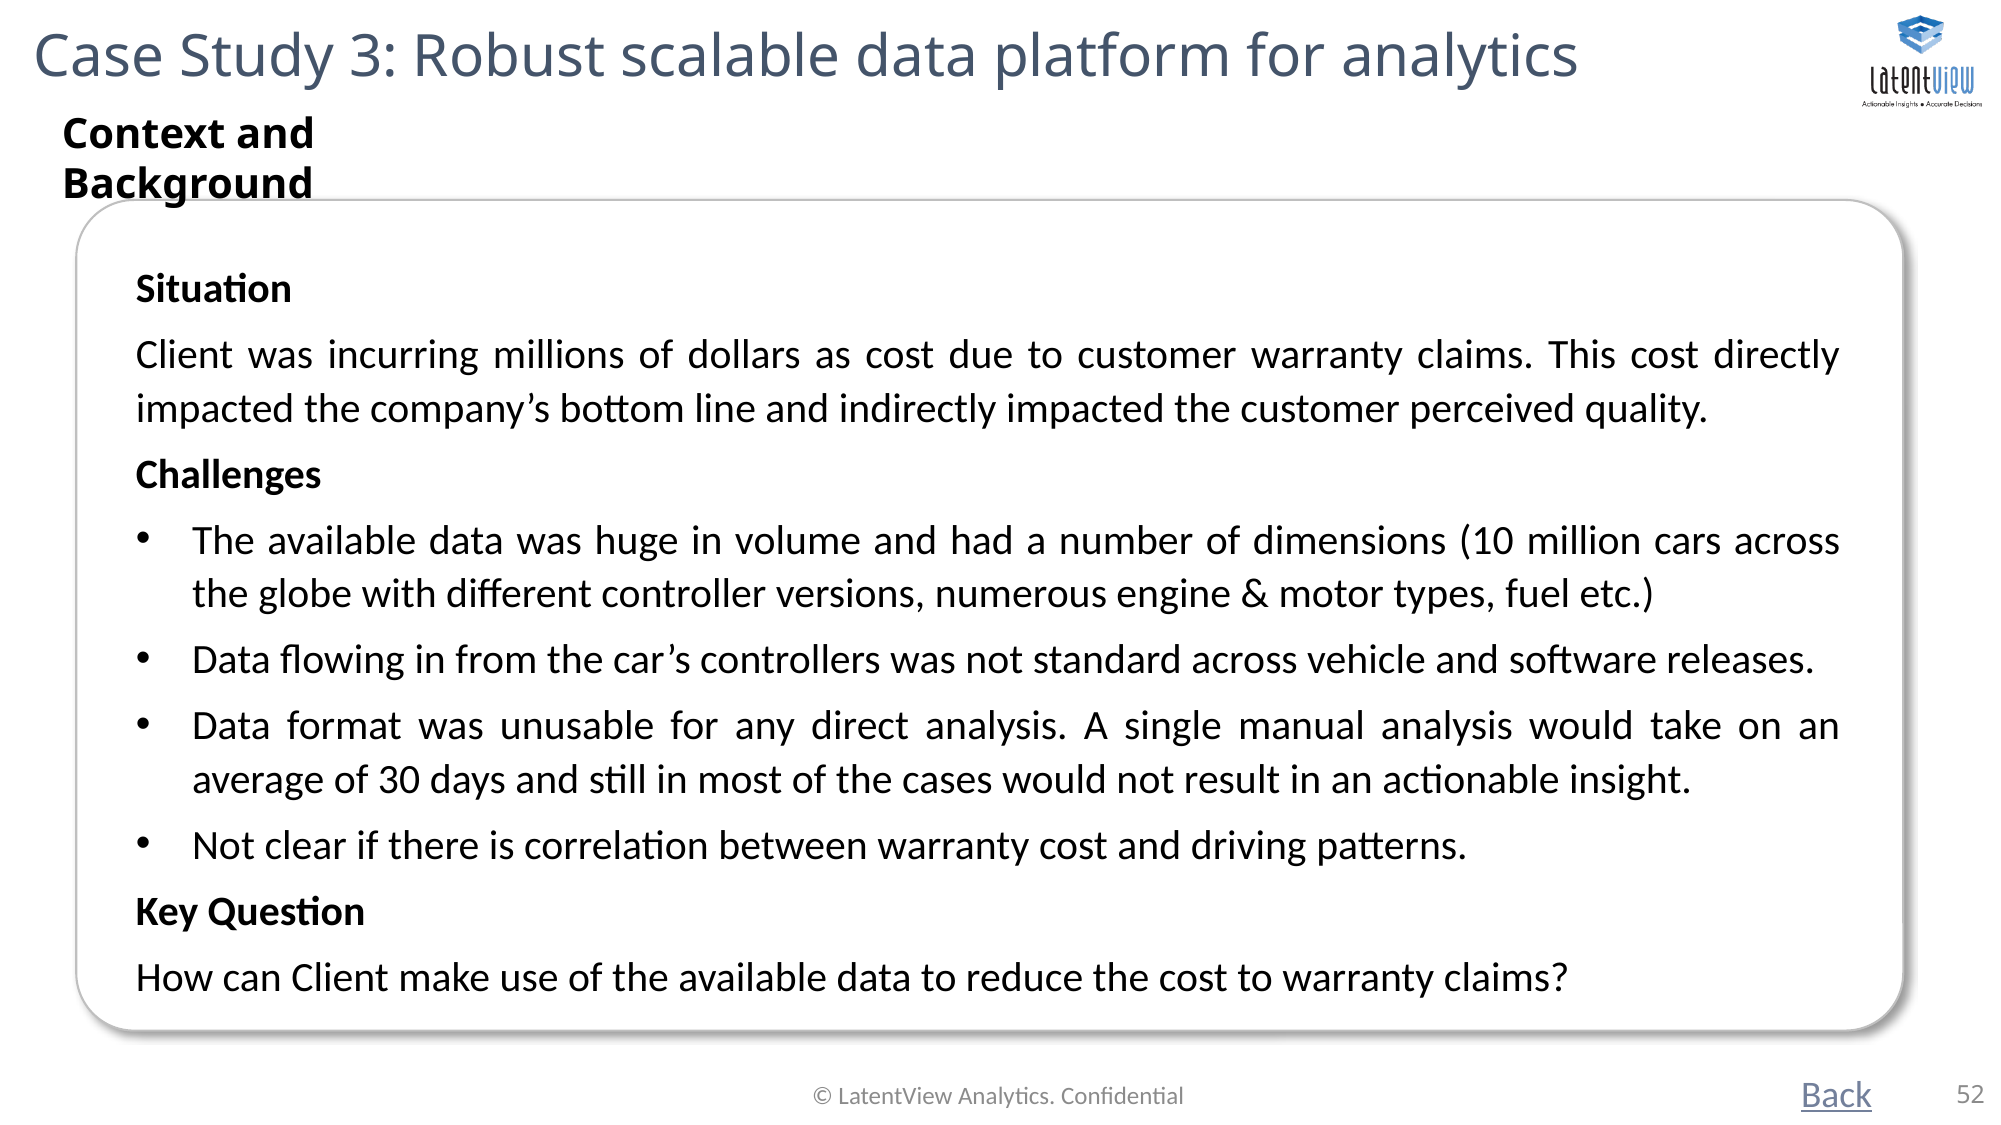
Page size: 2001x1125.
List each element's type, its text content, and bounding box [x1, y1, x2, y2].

slide_number 52 [1550, 1073, 2000, 1125]
text_box Context and Background [47, 99, 585, 215]
picture [1862, 15, 1982, 108]
title Case Study 3: Robust scalable data platform for analytics [18, 0, 1856, 116]
text_box Situation Client was incurring millions of dollars as cost due to customer warranty claims. This cost directly impacted the company’s bottom line and indirectly impacted the customer perceived quality. Challenges The available data was huge in volume and had a number of dimensions (10 million cars across the globe with different controller versions, numerous engine & motor types, fuel etc.) Data flowing in from the car’s controllers was not standard across vehicle and software releases. Data format was unusable for any direct analysis. A single manual analysis would take on an average of 30 days and still in most of the cases would not result in an actionable insight. Not clear if there is correlation between warranty cost and driving patterns. Key Question How can Client make use of the available data to reduce the cost to warranty claims? [121, 250, 1856, 1073]
text_box [75, 198, 1905, 1031]
footer © LatentView Analytics. Confidential [660, 1065, 1336, 1125]
text_box Back [1786, 1062, 2000, 1122]
